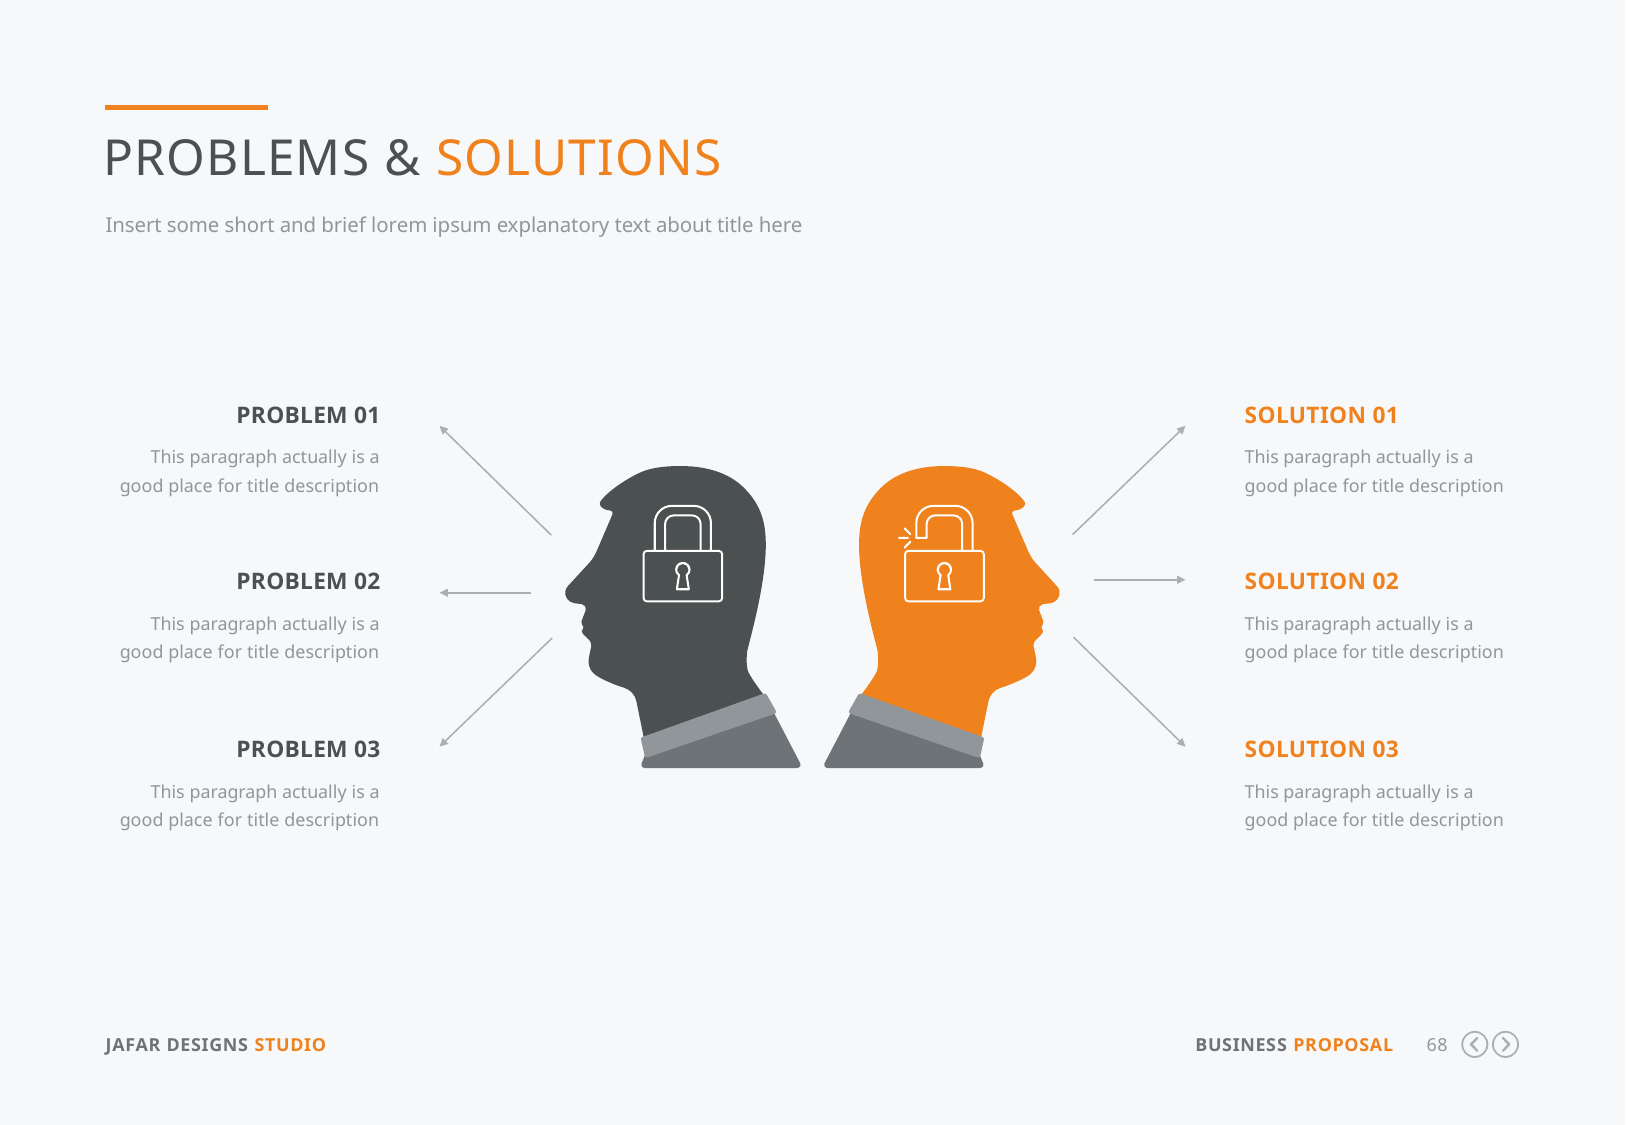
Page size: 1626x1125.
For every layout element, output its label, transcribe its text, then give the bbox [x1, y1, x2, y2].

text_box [105, 735, 381, 831]
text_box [1244, 566, 1520, 663]
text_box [1073, 637, 1186, 747]
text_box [105, 400, 381, 497]
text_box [1072, 425, 1186, 535]
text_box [1244, 400, 1520, 497]
list Problems & Solutions [103, 125, 1518, 188]
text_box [823, 465, 1061, 768]
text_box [1244, 735, 1520, 831]
list Insert some short and brief lorem ipsum explanatory text about title here [105, 209, 1519, 241]
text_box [564, 465, 802, 768]
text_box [105, 566, 381, 663]
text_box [439, 637, 553, 747]
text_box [439, 425, 552, 536]
